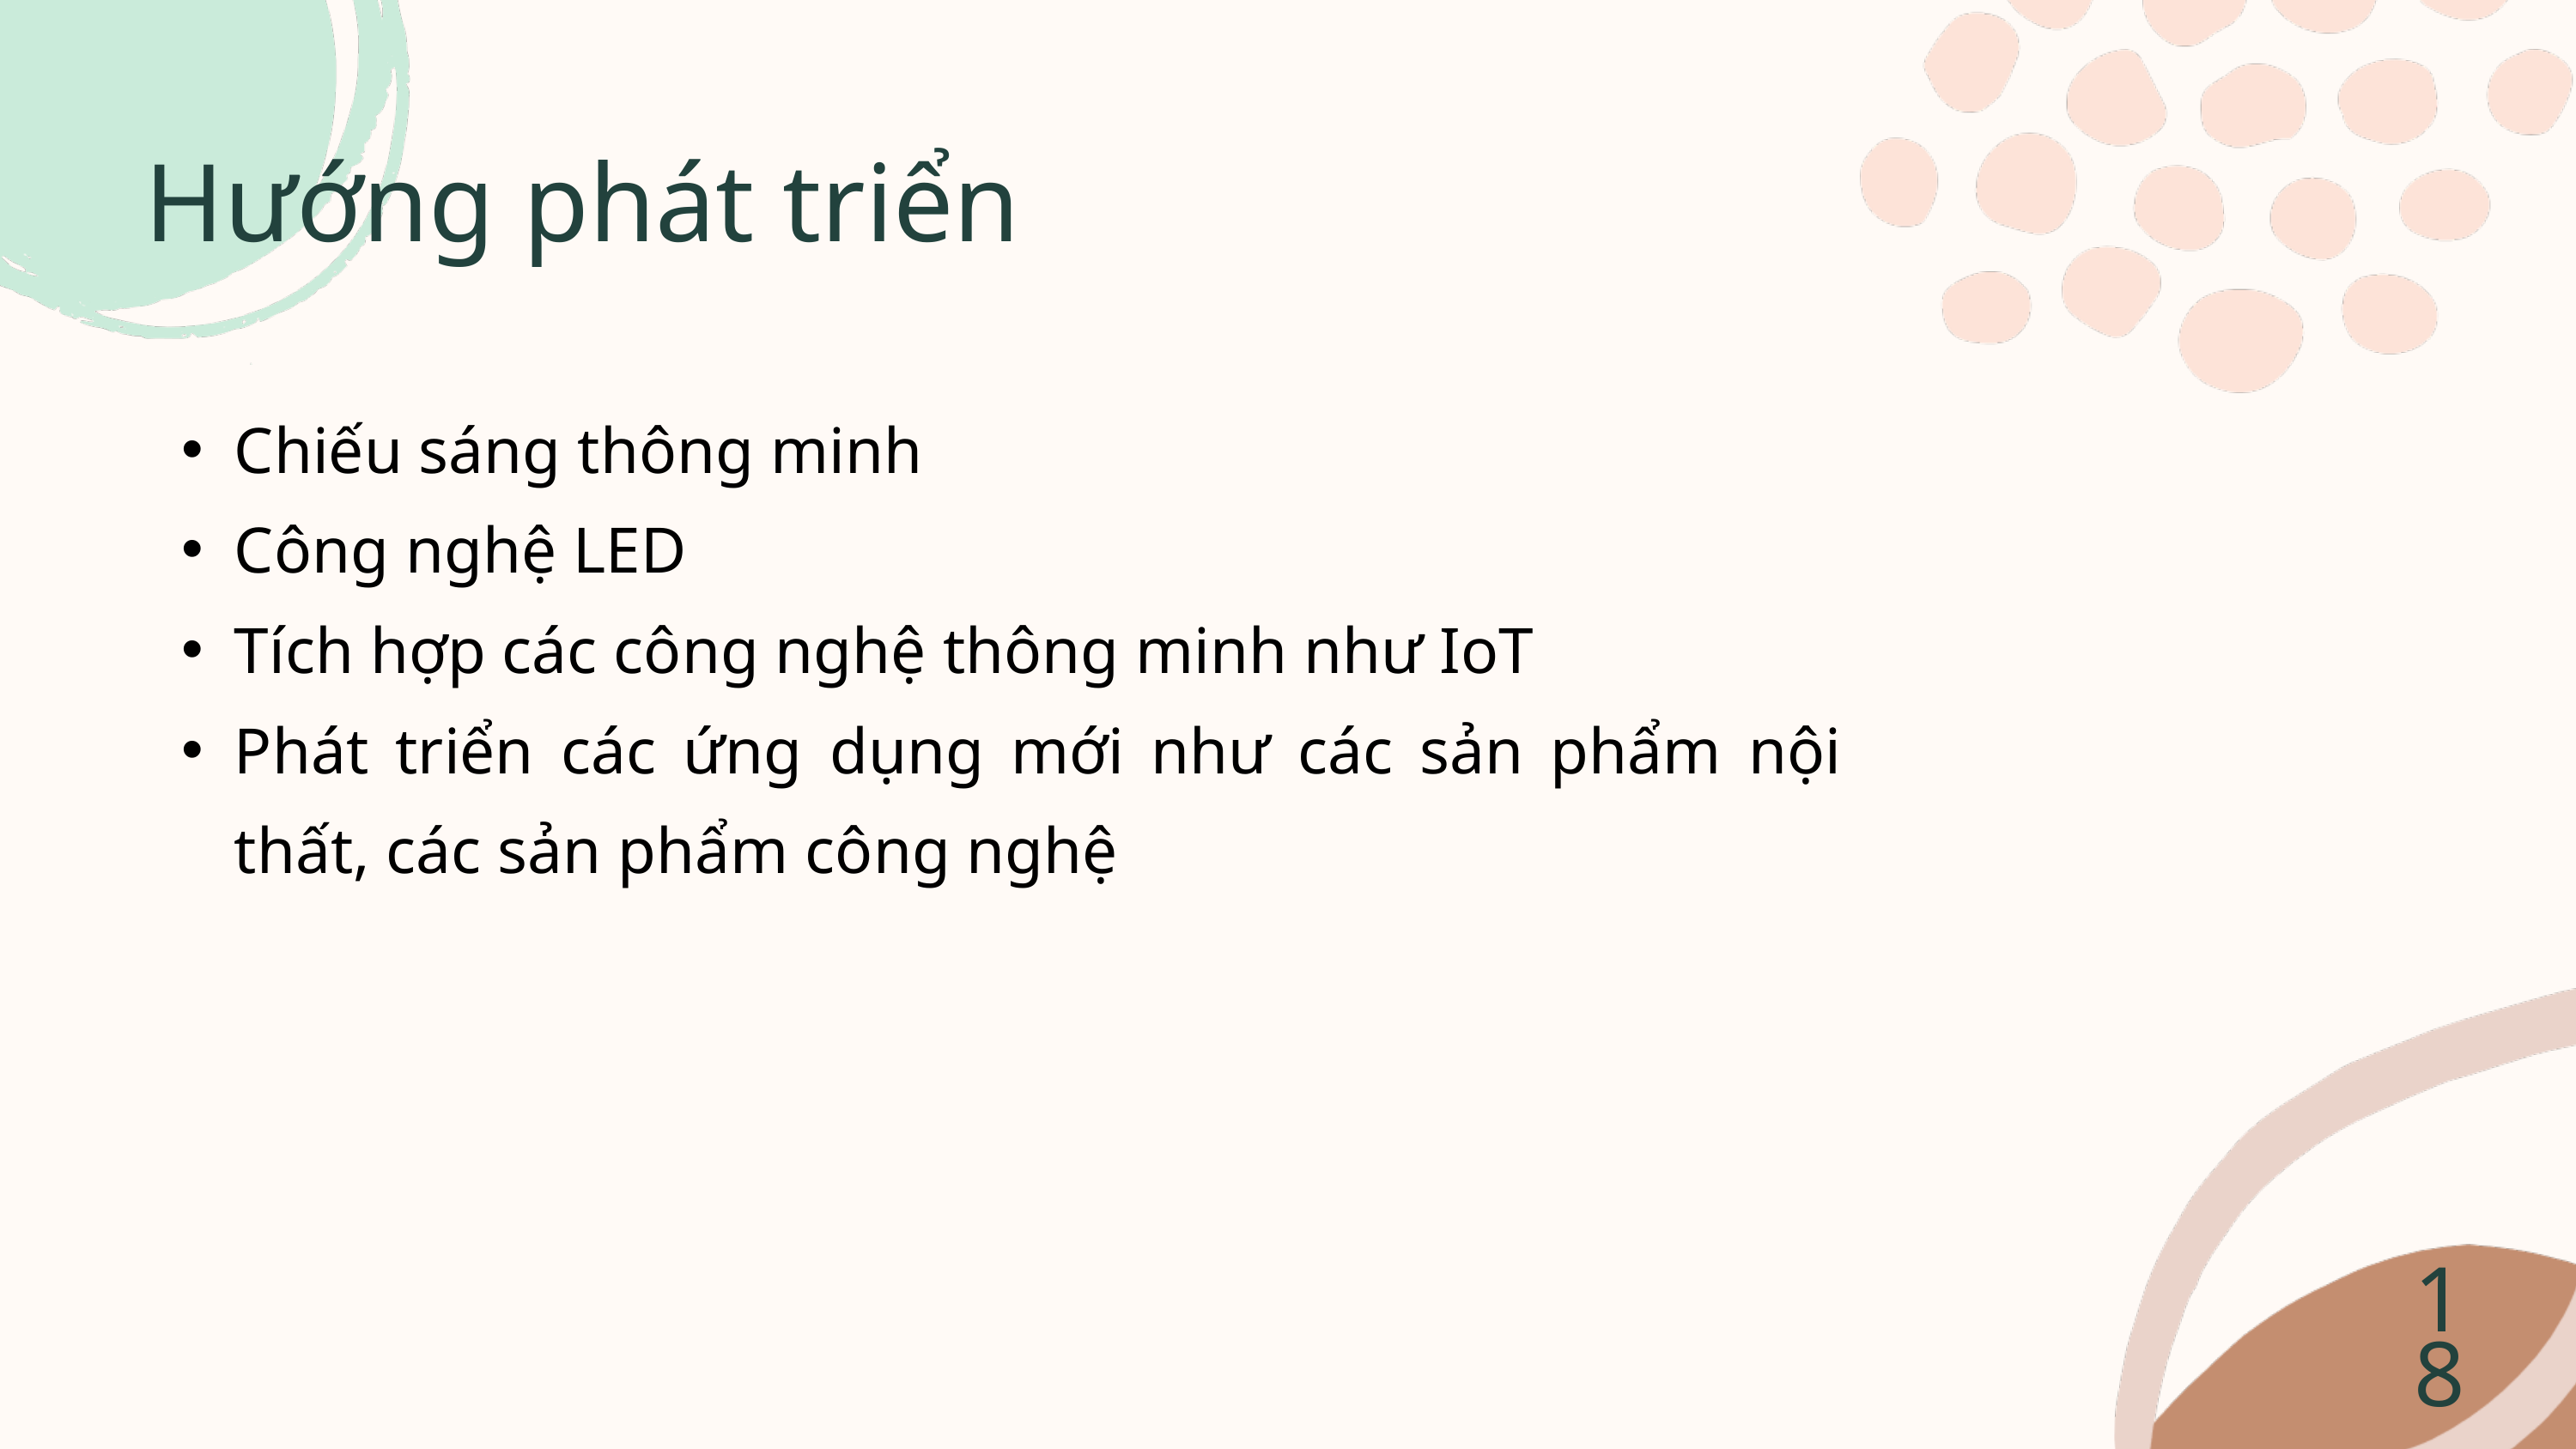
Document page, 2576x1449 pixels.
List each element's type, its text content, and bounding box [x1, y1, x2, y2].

text_box [0, 0, 411, 365]
text_box Hướng phát triển [144, 173, 1555, 264]
text_box 18 [2414, 1274, 2512, 1425]
text_box Chiếu sáng thông minh Công nghệ LED Tích hợp các công nghệ thông minh như IoT Phát triển các ứng dụng mới như các sản phẩm nội thất, các sản phẩm công nghệ [127, 385, 1843, 887]
text_box [1859, 0, 2576, 404]
text_box [2114, 980, 2576, 1449]
